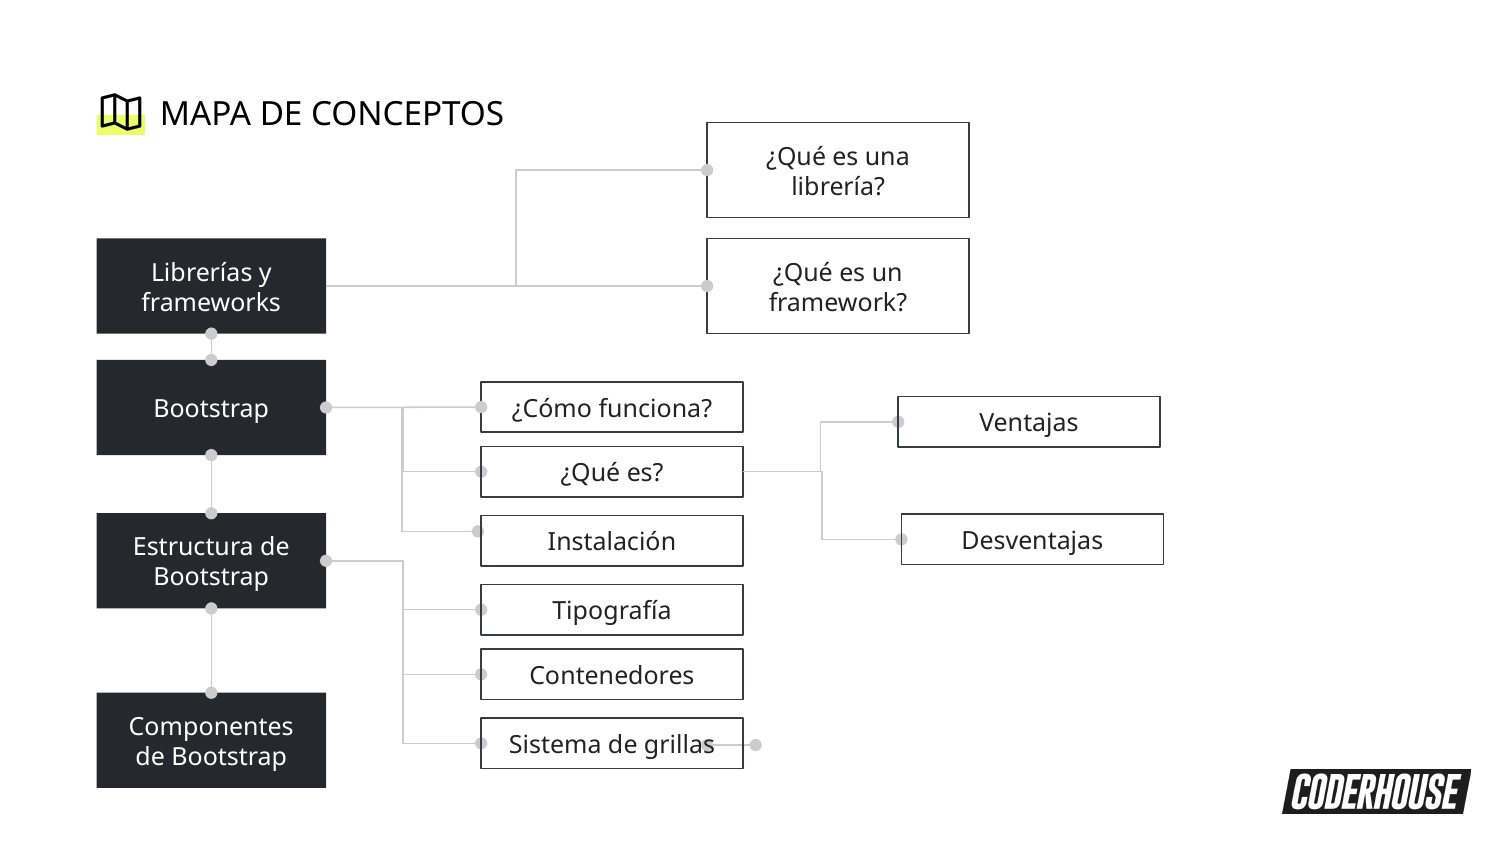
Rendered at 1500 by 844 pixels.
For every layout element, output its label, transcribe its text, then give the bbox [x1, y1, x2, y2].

text_box ¿Qué es un framework? [707, 238, 969, 334]
text_box Contenedores [486, 649, 744, 700]
text_box Estructura de Bootstrap [96, 513, 327, 609]
text_box Instalación [481, 515, 744, 566]
text_box Sistema de grillas [481, 718, 744, 769]
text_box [742, 476, 902, 540]
text_box Bootstrap [96, 359, 327, 456]
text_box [325, 407, 479, 532]
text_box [325, 560, 482, 610]
text_box ¿Qué es? [483, 446, 737, 497]
picture [1281, 769, 1471, 814]
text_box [325, 617, 482, 744]
text_box Tipografía [486, 584, 744, 635]
text_box Ventajas [898, 396, 1161, 447]
text_box Componentes de Bootstrap [96, 692, 327, 788]
text_box Desventajas [901, 514, 1164, 565]
text_box Librerías y frameworks [96, 238, 327, 334]
text_box ¿Qué es una librería? [707, 122, 969, 218]
text_box MAPA DE CONCEPTOS [145, 76, 549, 147]
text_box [325, 169, 708, 285]
picture [95, 87, 146, 138]
text_box ¿Cómo funciona? [481, 381, 744, 433]
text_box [742, 421, 899, 472]
